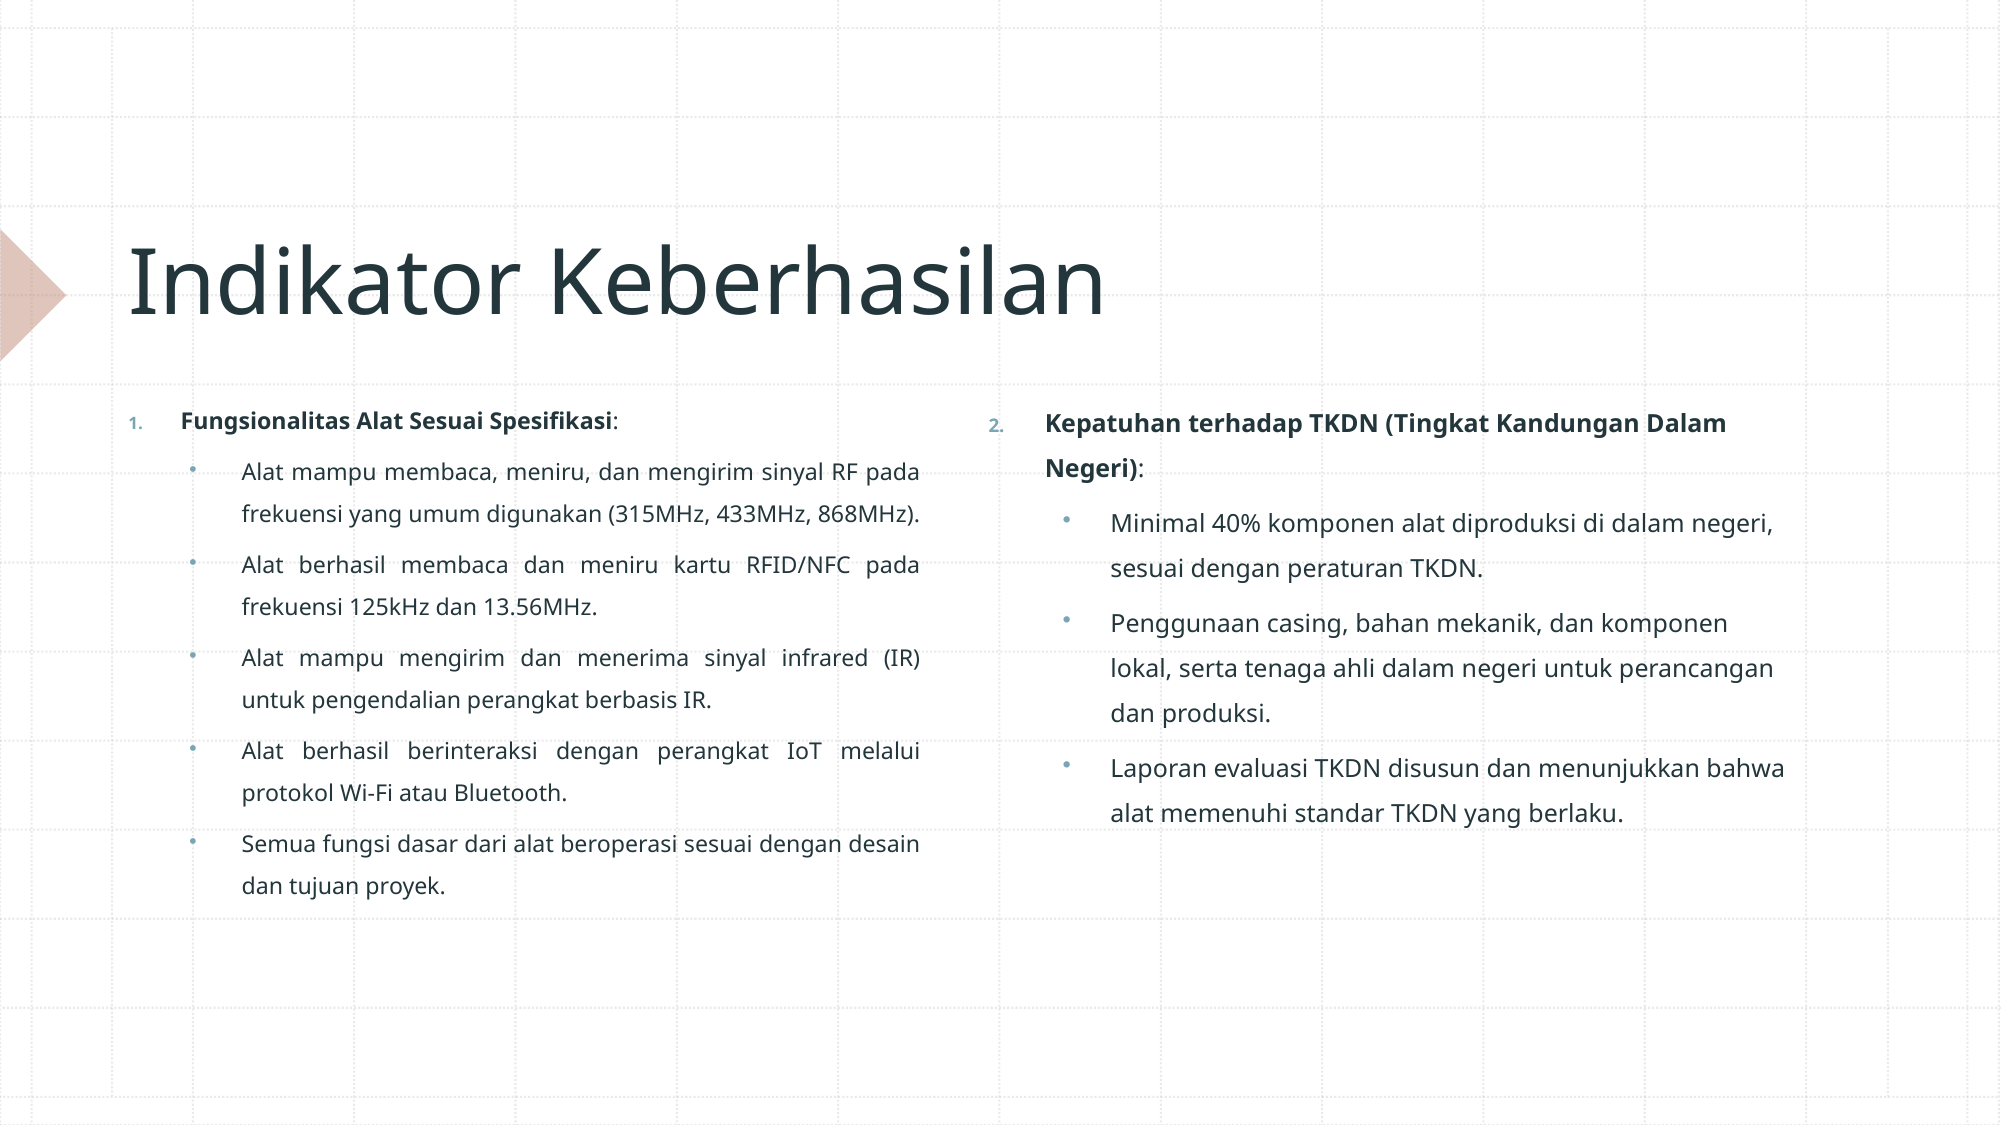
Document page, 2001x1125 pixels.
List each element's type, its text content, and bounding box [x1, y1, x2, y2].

list Fungsionalitas Alat Sesuai Spesifikasi: Alat mampu membaca, meniru, dan mengirim sinyal RF pada frekuensi yang umum digunakan (315MHz, 433MHz, 868MHz). Alat berhasil membaca dan meniru kartu RFID/NFC pada frekuensi 125kHz dan 13.56MHz. Alat mampu mengirim dan menerima sinyal infrared (IR) untuk pengendalian perangkat berbasis IR. Alat berhasil berinteraksi dengan perangkat IoT melalui protokol Wi-Fi atau Bluetooth. Semua fungsi dasar dari alat beroperasi sesuai dengan desain dan tujuan proyek. [113, 384, 936, 922]
list Kepatuhan terhadap TKDN (Tingkat Kandungan Dalam Negeri): Minimal 40% komponen alat diproduksi di dalam negeri, sesuai dengan peraturan TKDN. Penggunaan casing, bahan mekanik, dan komponen lokal, serta tenaga ahli dalam negeri untuk perancangan dan produksi. Laporan evaluasi TKDN disusun dan menunjukkan bahwa alat memenuhi standar TKDN yang berlaku. [973, 384, 1805, 922]
title Indikator Keberhasilan [113, 118, 1806, 341]
